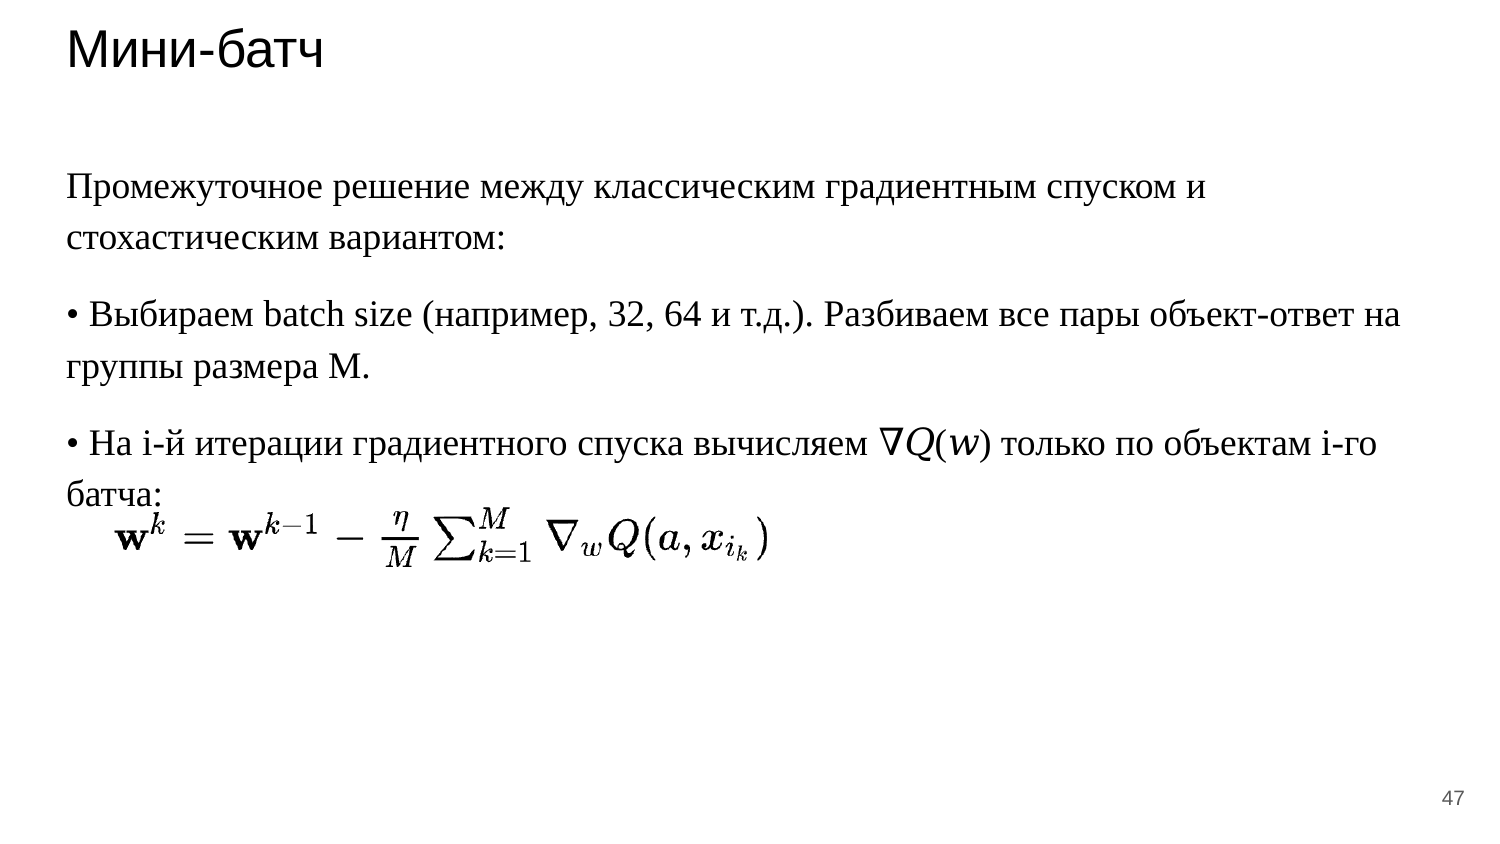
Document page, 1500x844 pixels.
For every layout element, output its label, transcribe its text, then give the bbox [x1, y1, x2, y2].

title Мини-батч [51, 0, 1449, 94]
list Промежуточное решение между классическим градиентным спуском и стохастическим вариантом: • Выбираем batch size (например, 32, 64 и т.д.). Разбиваем все пары объект-ответ на группы размера M. • На i-й итерации градиентного спуска вычисляем ∇𝑄(𝑤) только по объектам i-го батча: [51, 139, 1449, 700]
picture [113, 502, 771, 571]
slide_number ‹#› [1389, 764, 1480, 830]
